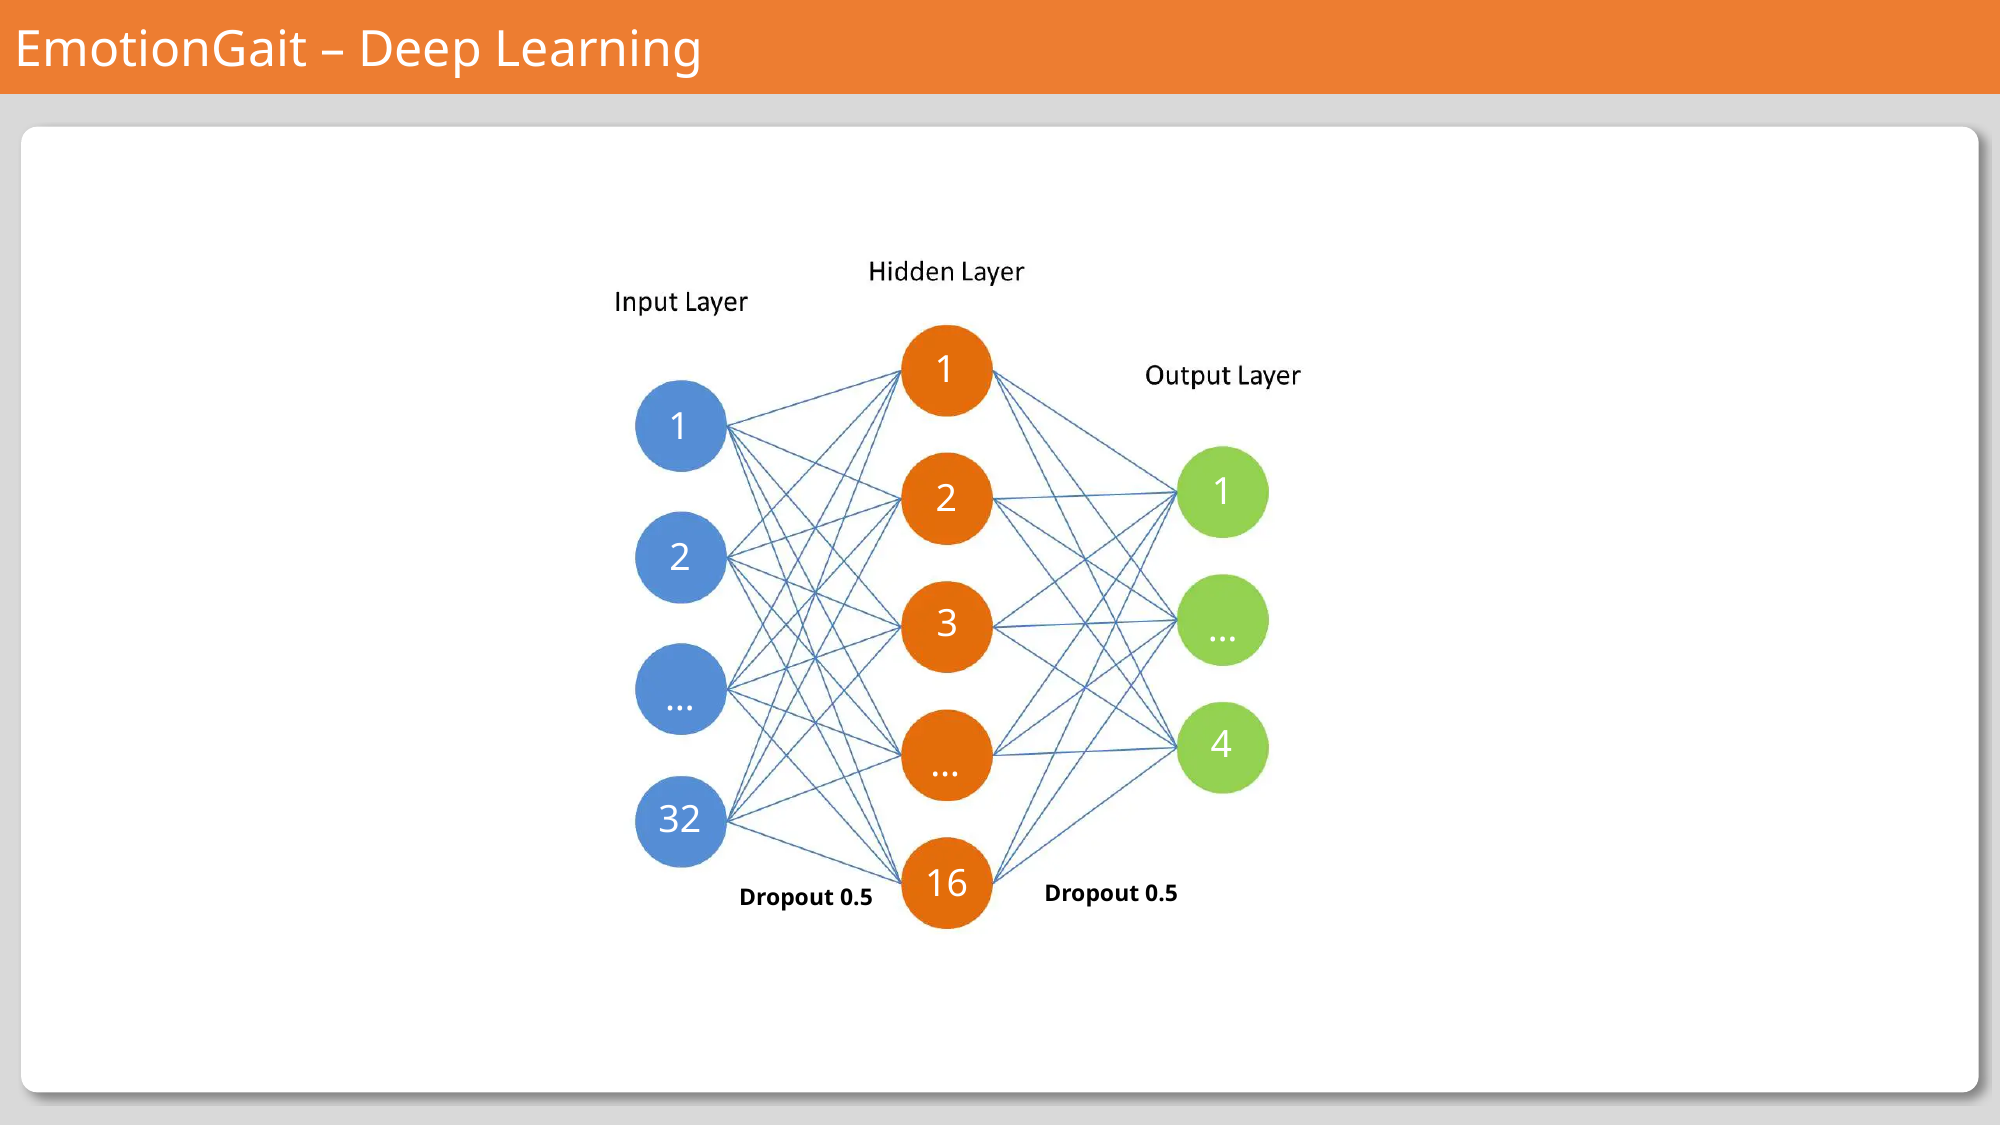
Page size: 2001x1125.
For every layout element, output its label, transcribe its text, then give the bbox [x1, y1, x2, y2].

text_box [0, 0, 2000, 94]
text_box EmotionGait – Deep Learning [0, 8, 1392, 84]
text_box [21, 126, 1979, 1093]
picture [570, 246, 1321, 938]
